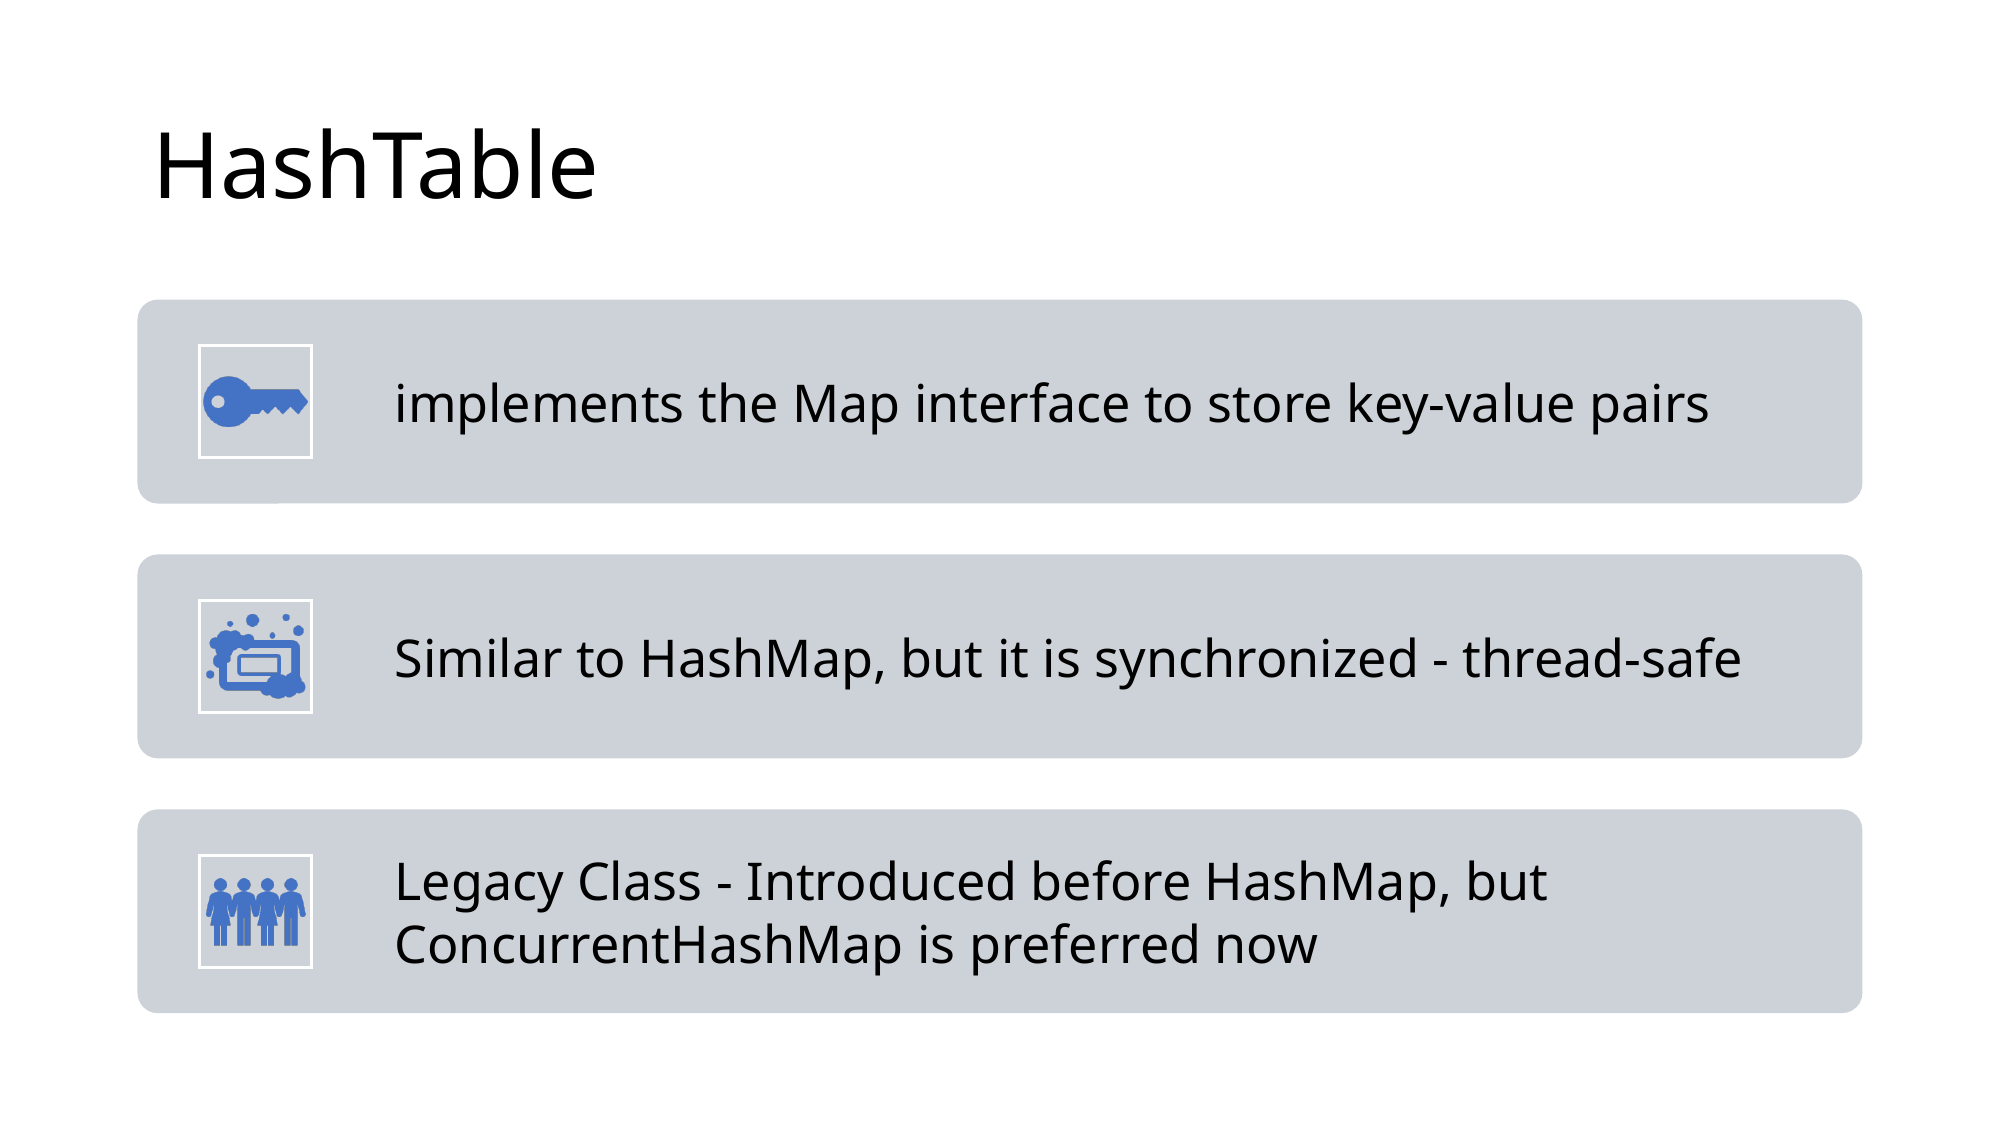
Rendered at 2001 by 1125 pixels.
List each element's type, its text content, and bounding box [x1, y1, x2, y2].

title HashTable [137, 59, 1863, 278]
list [136, 298, 1863, 1014]
